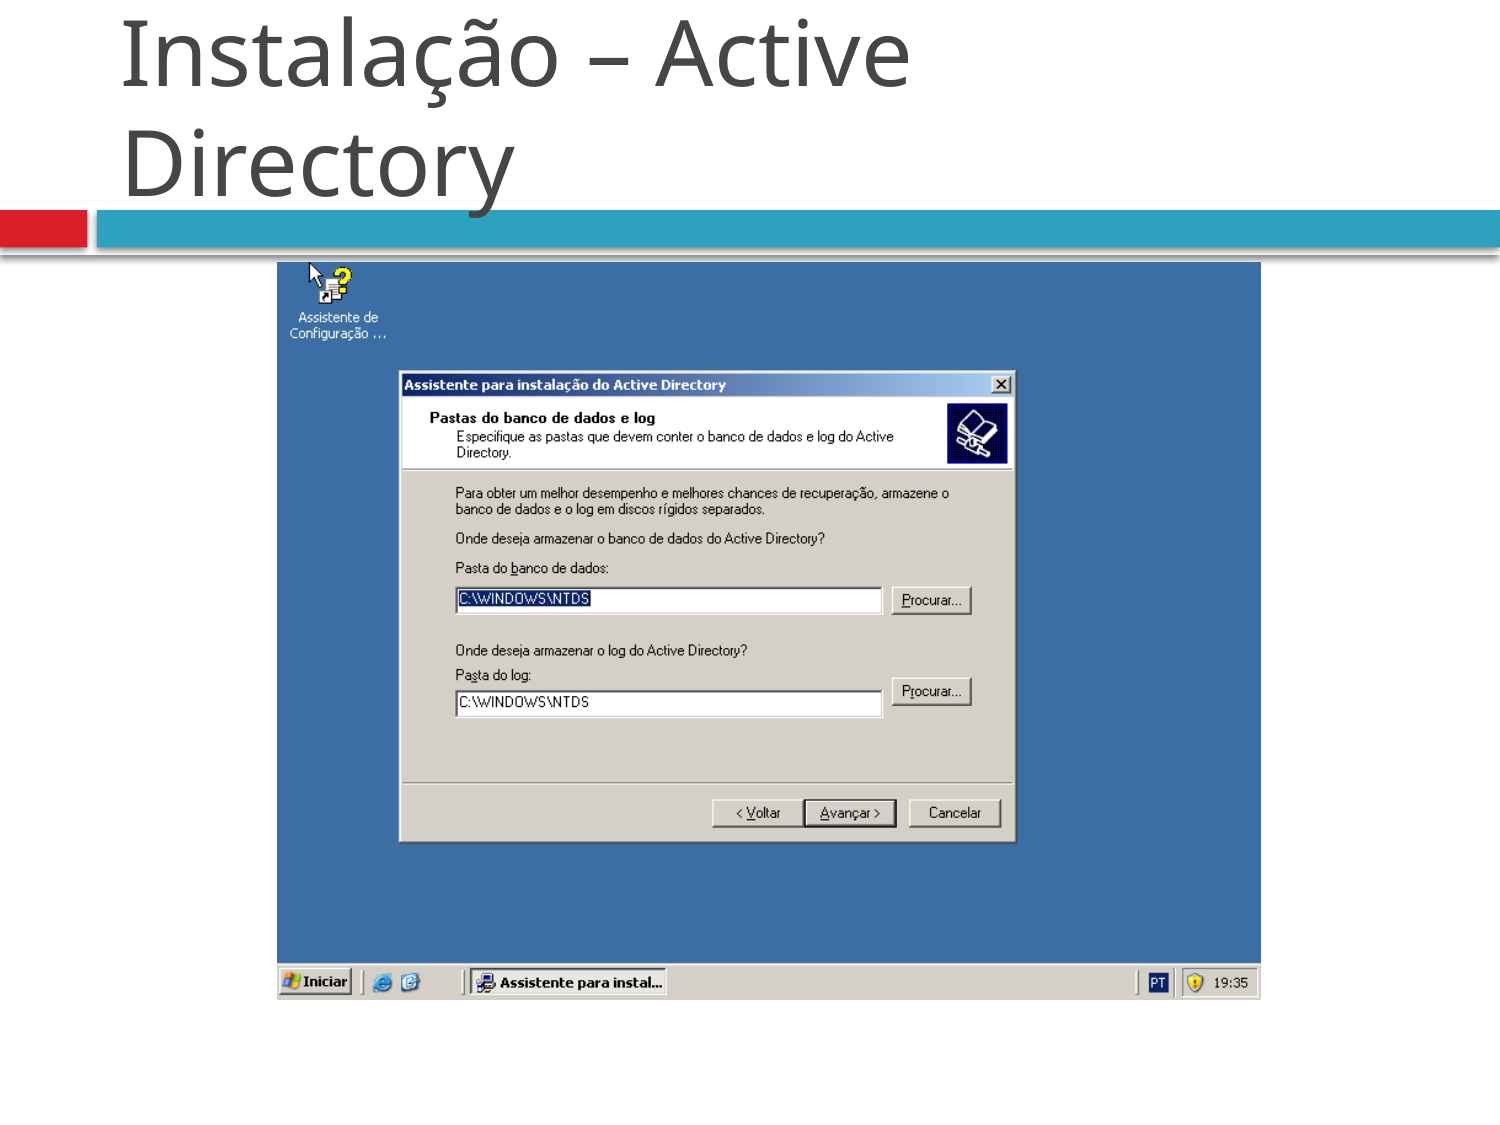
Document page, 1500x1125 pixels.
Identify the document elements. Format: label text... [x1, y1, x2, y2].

title Instalação – Active Directory [105, 23, 1325, 186]
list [277, 262, 1262, 1001]
